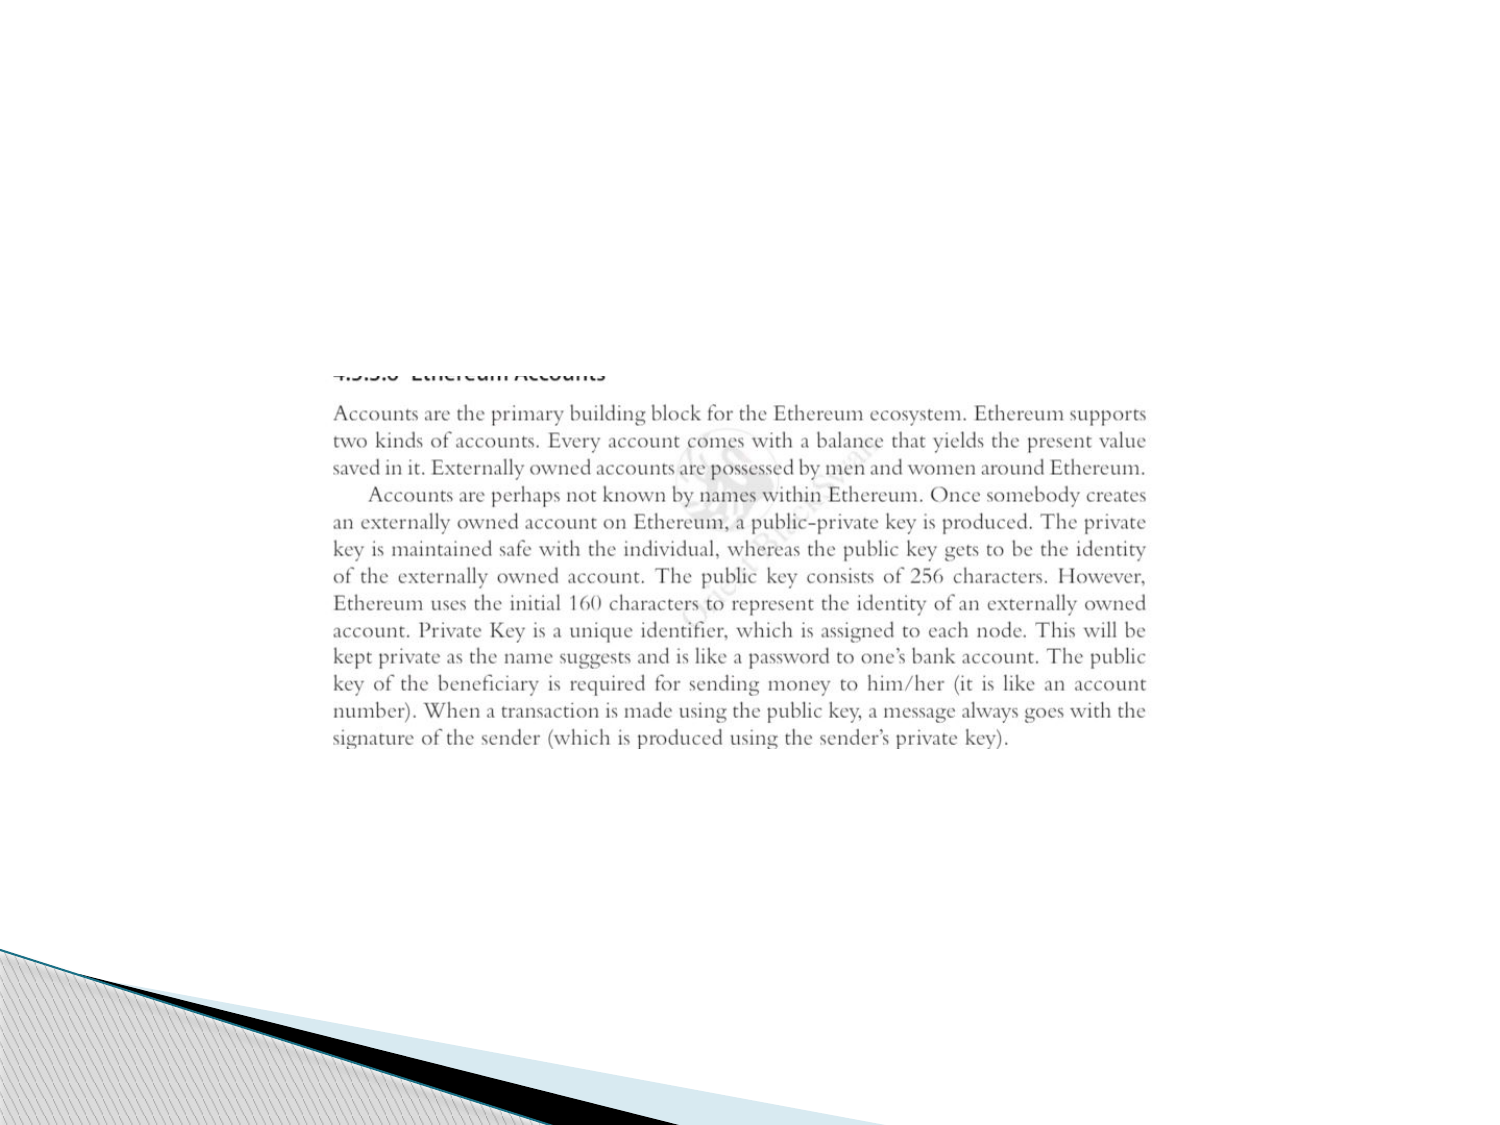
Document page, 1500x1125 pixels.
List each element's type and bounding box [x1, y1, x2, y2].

picture [325, 375, 1175, 750]
